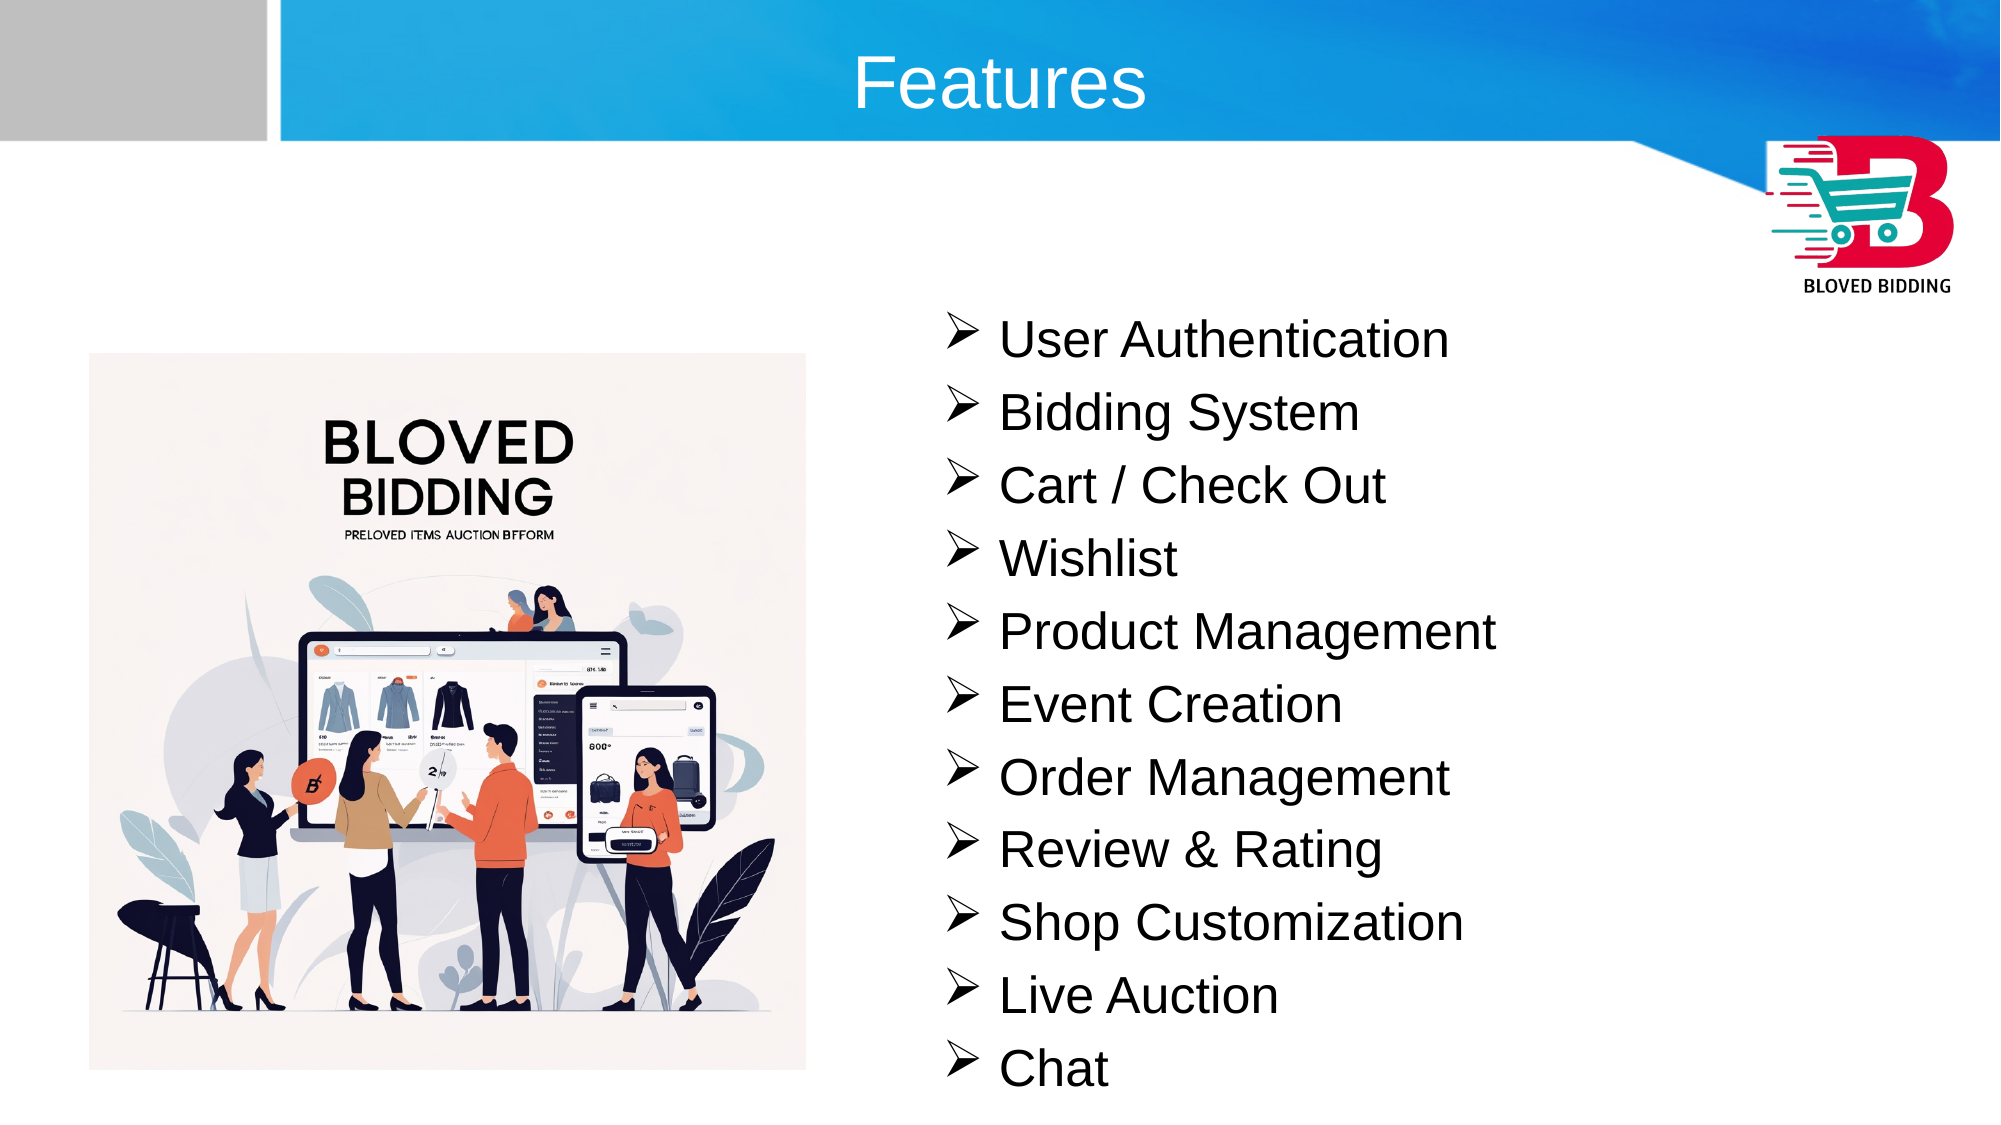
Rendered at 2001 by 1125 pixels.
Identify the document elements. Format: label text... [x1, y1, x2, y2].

title Features [99, 30, 1901, 127]
list User Authentication Bidding System Cart / Check Out Wishlist Product Management Event Creation Order Management Review & Rating Shop Customization Live Auction Chat [927, 297, 1842, 1111]
picture [0, 0, 2000, 1125]
